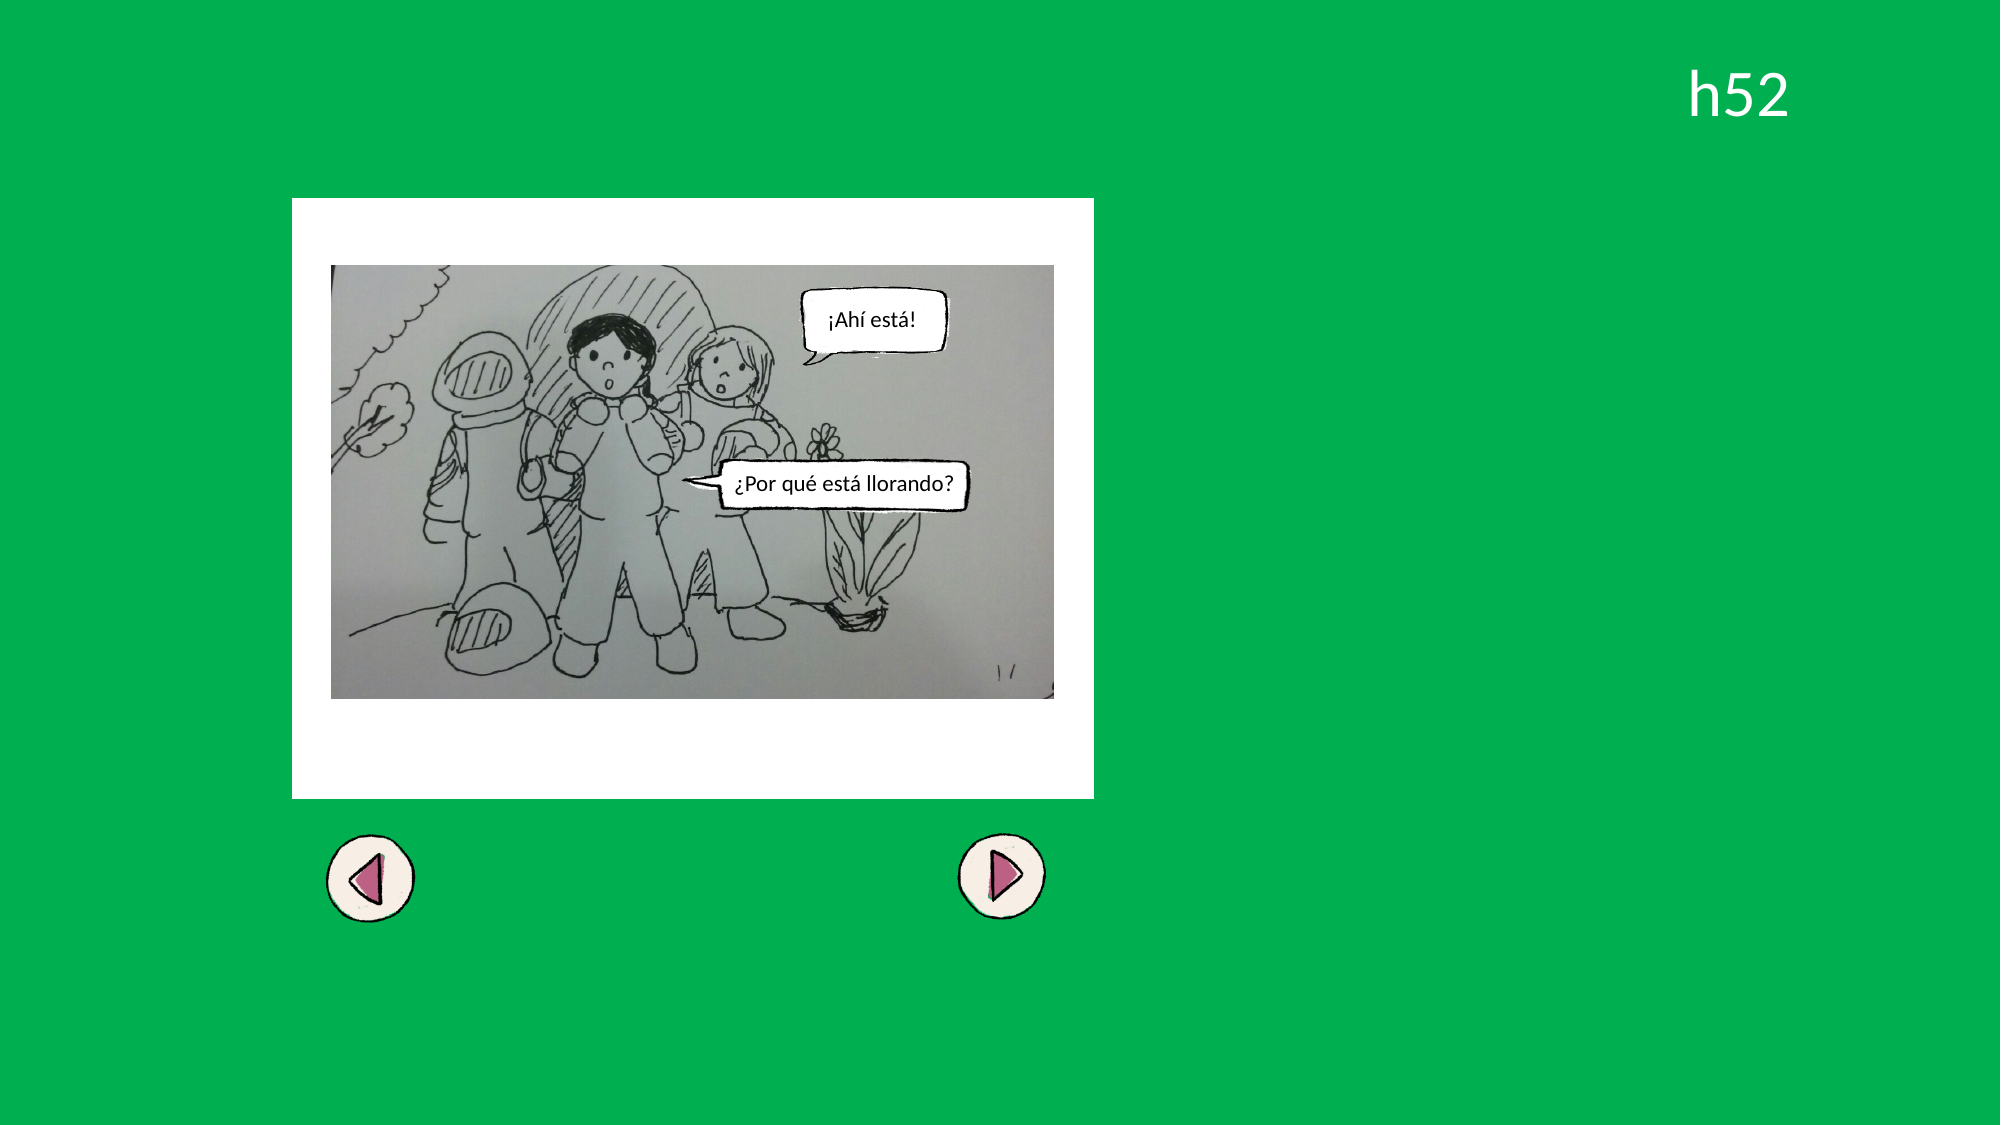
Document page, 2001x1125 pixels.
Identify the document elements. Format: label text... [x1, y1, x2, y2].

text_box h52 [1672, 42, 1814, 138]
picture [291, 198, 1094, 799]
picture [324, 833, 416, 925]
picture [956, 832, 1047, 922]
